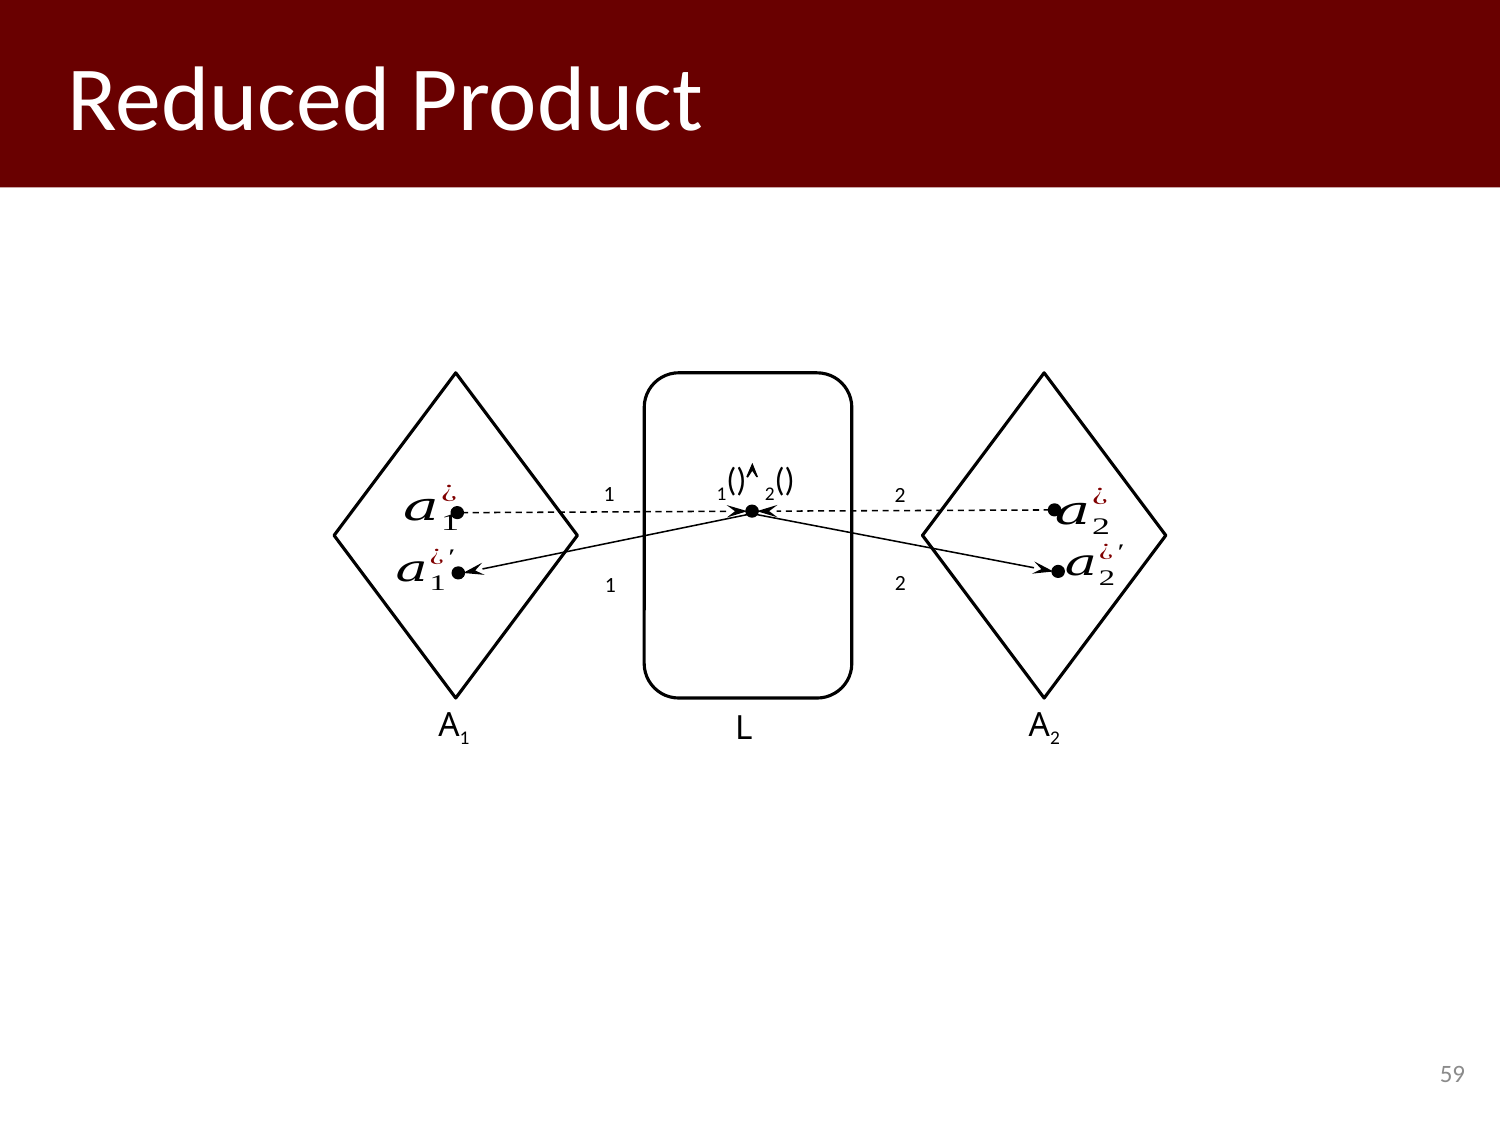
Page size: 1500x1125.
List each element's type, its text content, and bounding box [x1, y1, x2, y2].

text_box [333, 372, 1167, 753]
slide_number 59 [1130, 1042, 1481, 1103]
title Reduced Product [0, 0, 1500, 188]
